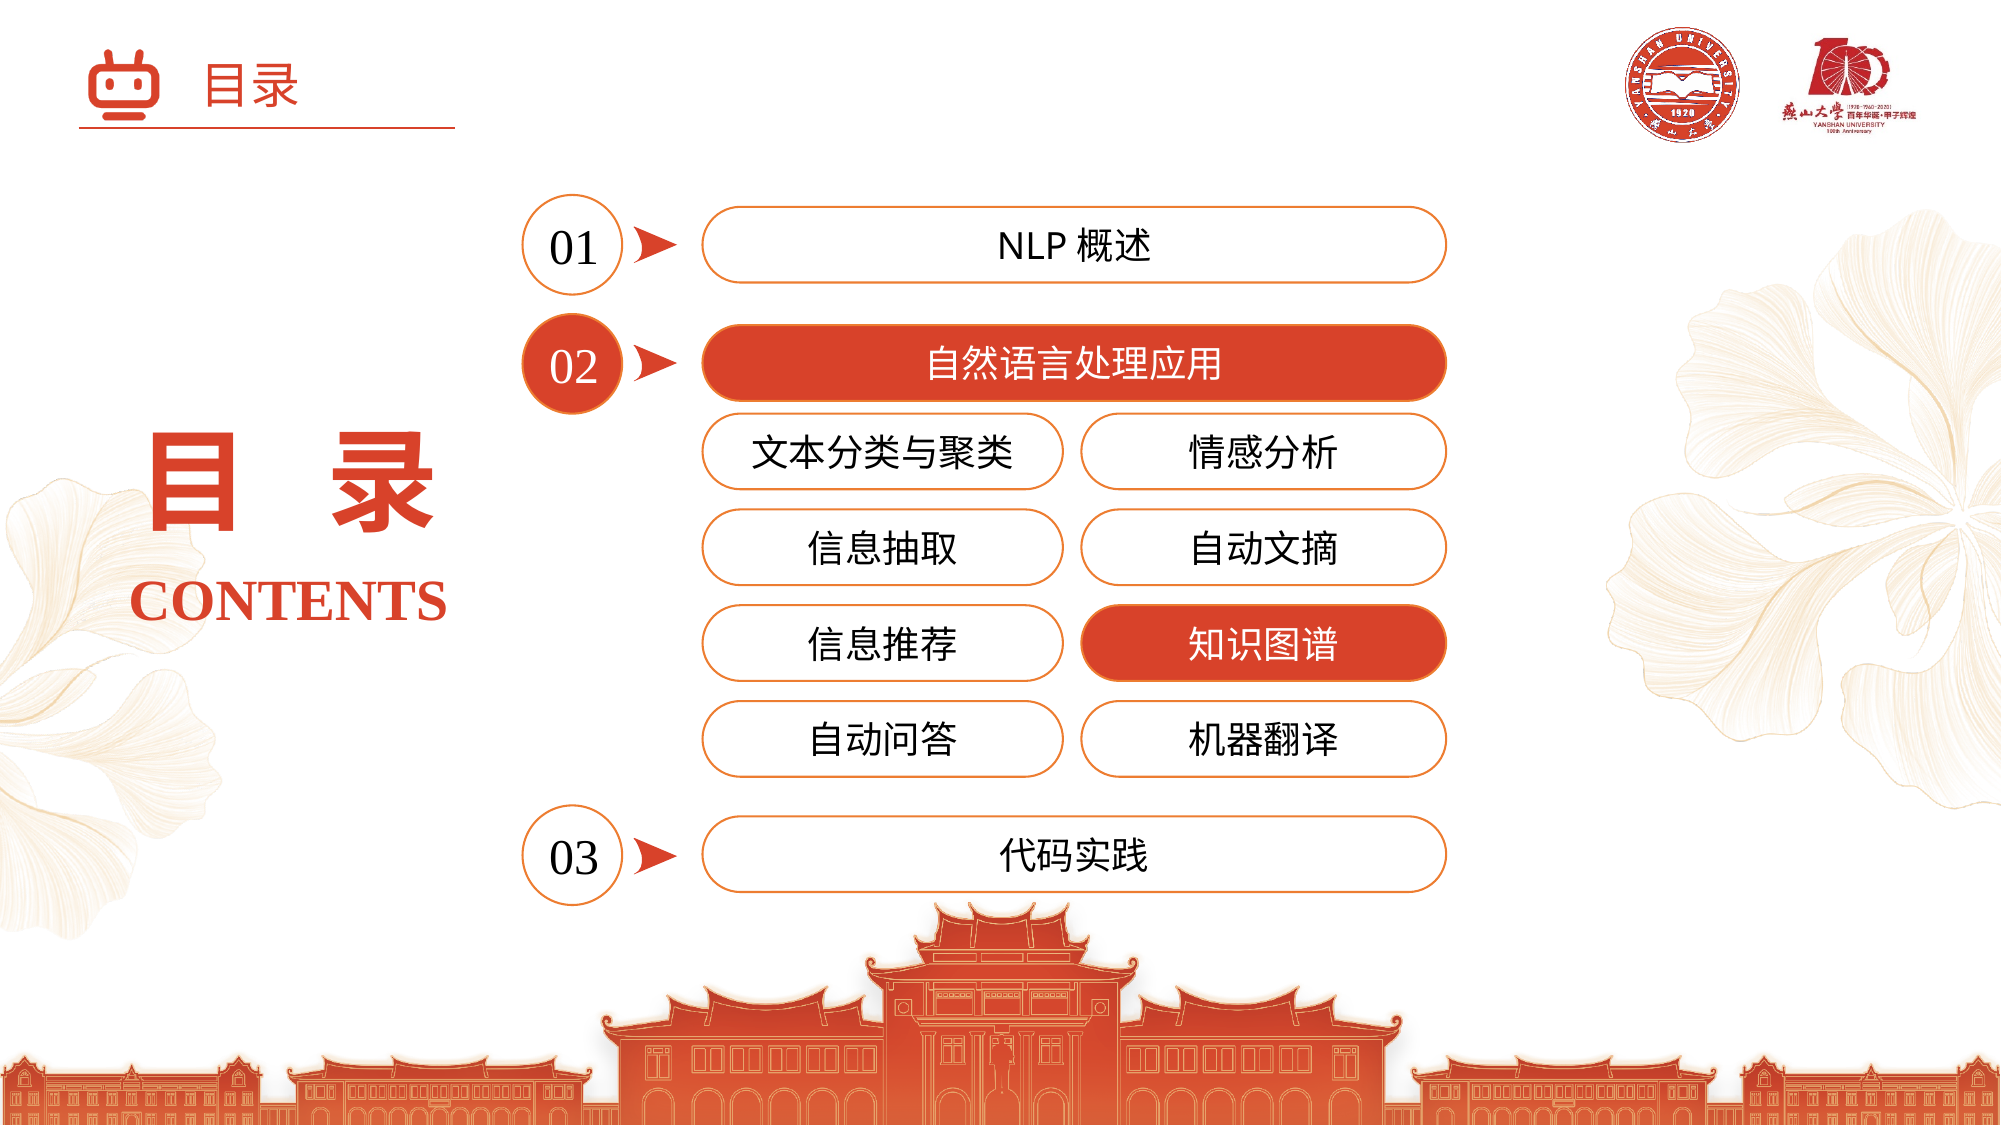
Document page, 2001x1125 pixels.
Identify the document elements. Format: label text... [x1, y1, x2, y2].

text_box 自然语言处理应用 [701, 324, 1448, 402]
text_box 文本分类与聚类 [701, 412, 1064, 491]
text_box [615, 827, 624, 862]
text_box [631, 343, 680, 384]
text_box [521, 211, 534, 279]
text_box 01 [534, 206, 615, 282]
text_box 信息抽取 [701, 508, 1064, 587]
text_box 知识图谱 [1080, 604, 1448, 682]
text_box NLP概述 [701, 205, 1448, 284]
text_box 目录 [185, 46, 316, 121]
text_box [521, 330, 534, 398]
picture [1529, 188, 2001, 855]
text_box 自动问答 [701, 700, 1064, 778]
text_box 自动文摘 [1080, 508, 1448, 587]
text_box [108, 402, 469, 641]
text_box 03 [534, 817, 615, 862]
text_box [615, 217, 624, 273]
text_box [615, 336, 624, 392]
text_box 信息推荐 [701, 604, 1064, 682]
text_box [539, 193, 606, 206]
text_box [537, 282, 607, 296]
text_box [539, 313, 606, 325]
text_box [632, 836, 680, 862]
text_box 情感分析 [1080, 412, 1448, 491]
picture [78, 39, 169, 127]
picture [0, 330, 2000, 1125]
text_box 机器翻译 [1080, 700, 1448, 778]
text_box [631, 225, 680, 265]
text_box [538, 804, 606, 817]
text_box 02 [534, 325, 615, 401]
text_box [521, 821, 534, 862]
text_box 代码实践 [701, 815, 1448, 862]
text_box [1624, 22, 1939, 147]
text_box [537, 401, 607, 415]
